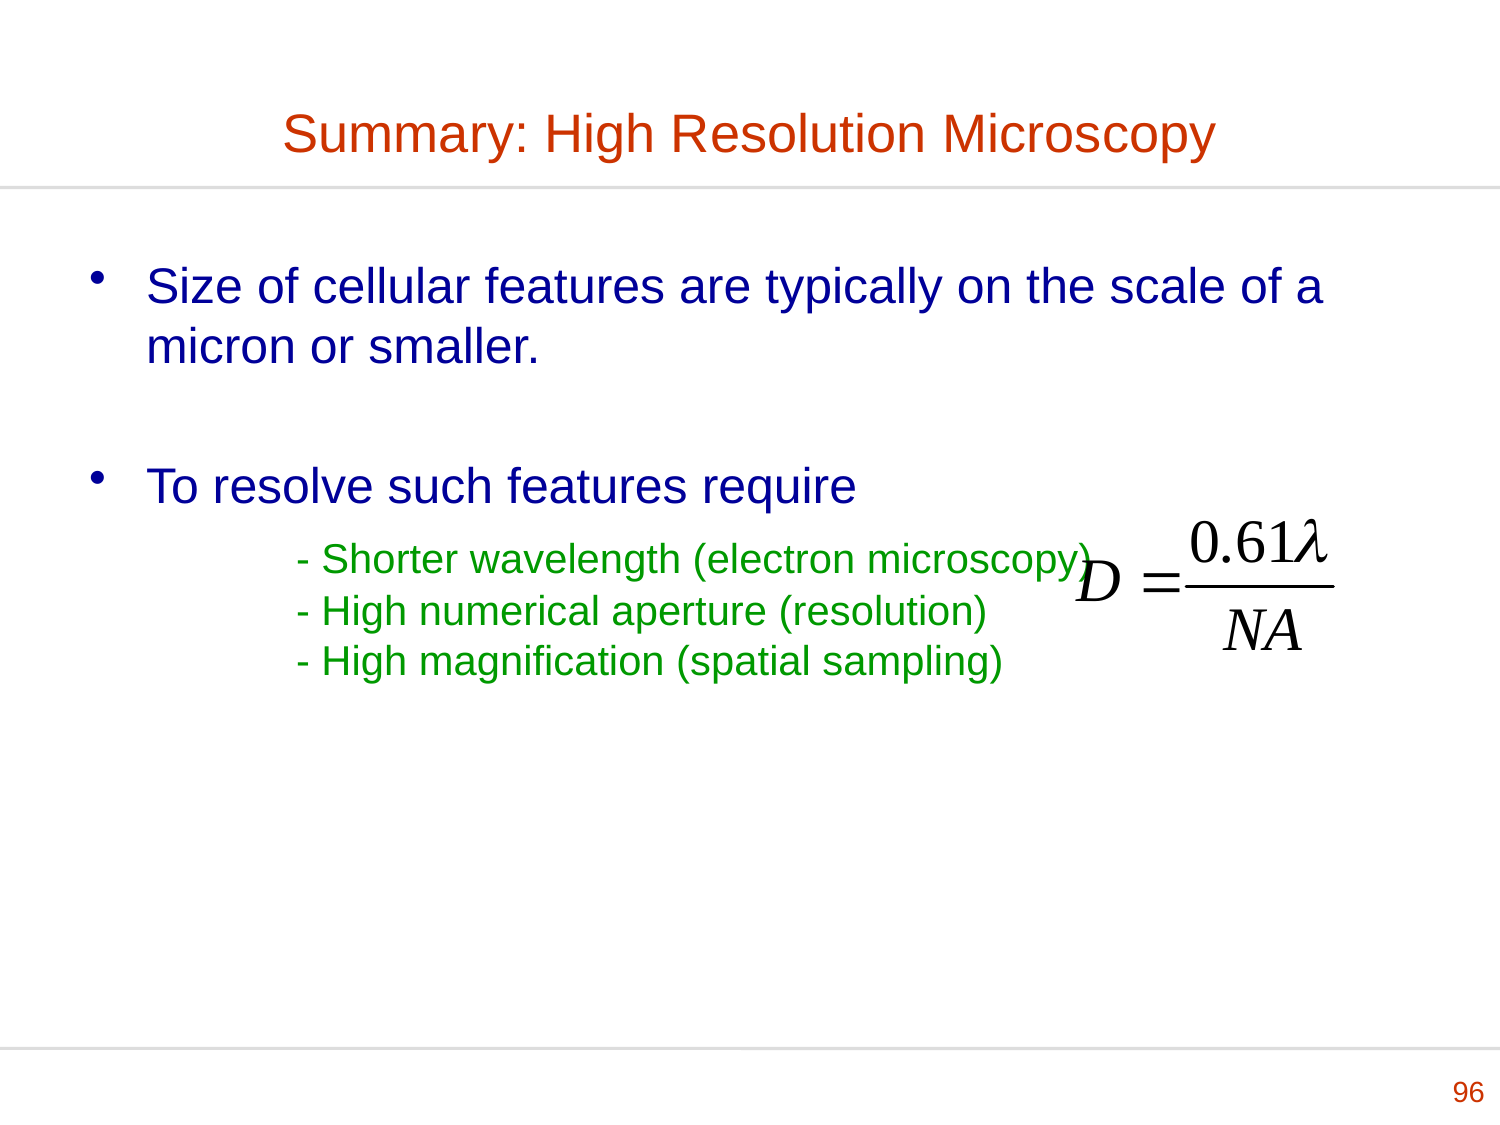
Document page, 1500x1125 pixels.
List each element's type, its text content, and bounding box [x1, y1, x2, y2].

title Summary: High Resolution Microscopy [75, 91, 1425, 182]
slide_number 96 [1149, 1065, 1500, 1104]
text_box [1065, 503, 1345, 664]
list Size of cellular features are typically on the scale of a micron or smaller. To resolve such features require - Shorter wavelength (electron microscopy) - High numerical aperture (resolution) - High magnification (spatial sampling) [75, 246, 1425, 951]
